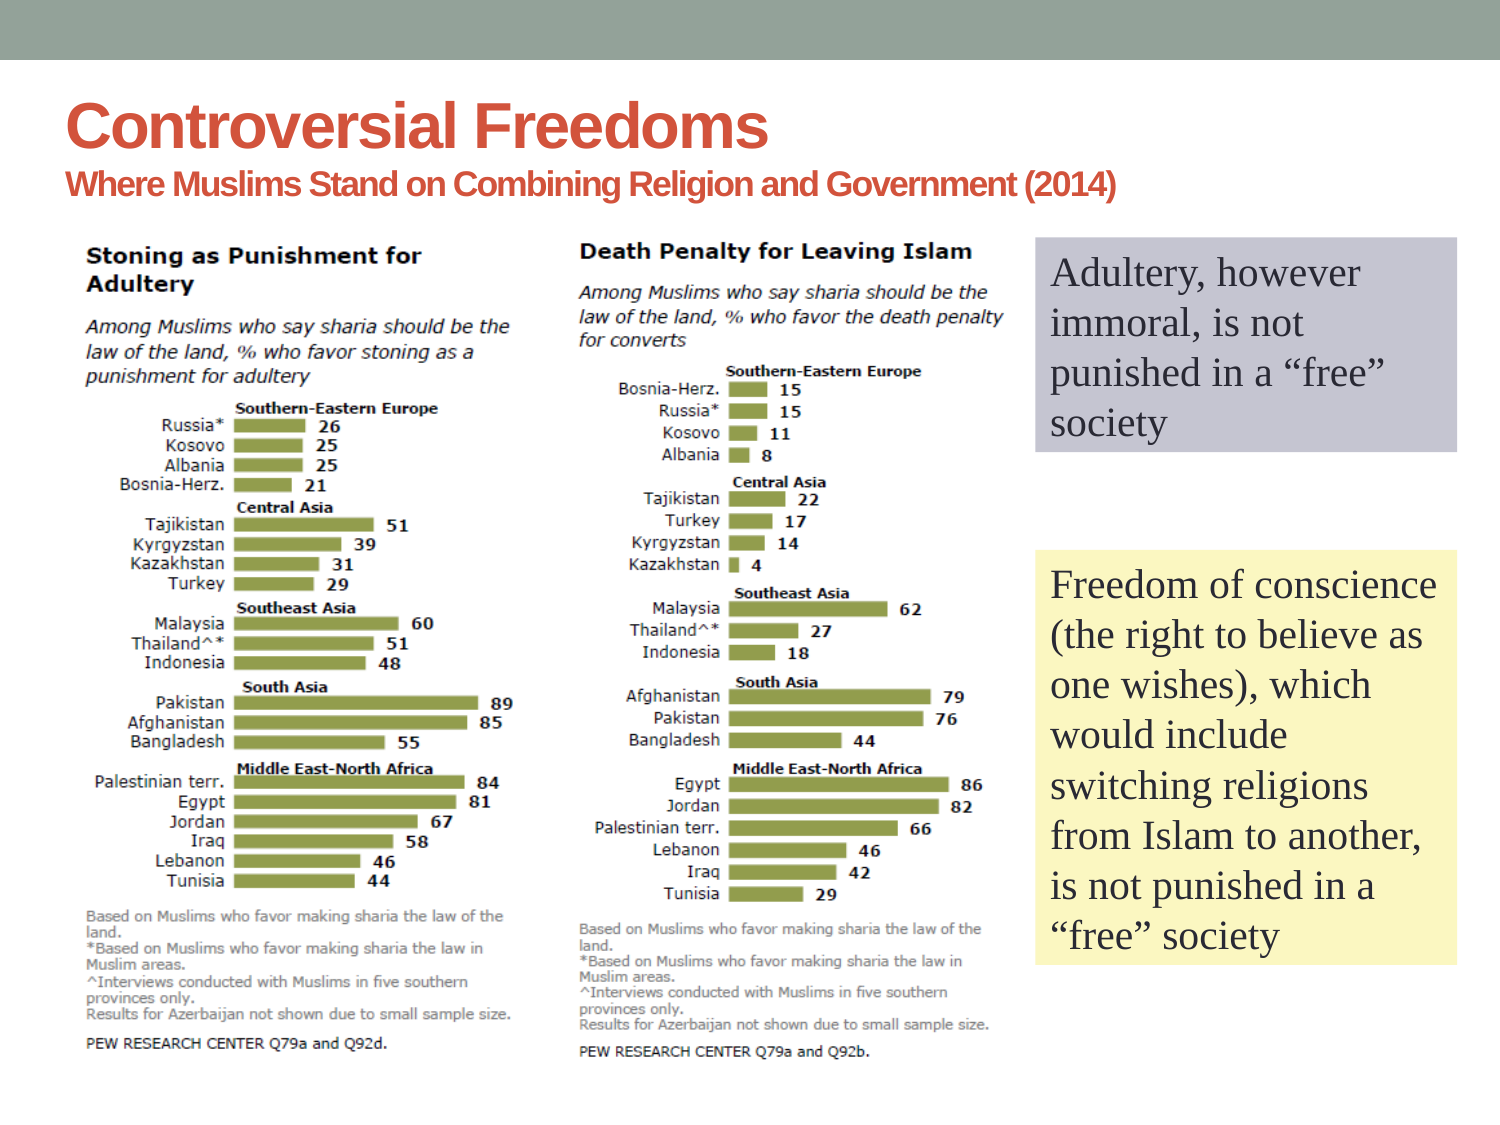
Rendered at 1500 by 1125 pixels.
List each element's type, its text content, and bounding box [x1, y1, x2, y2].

picture [562, 237, 1013, 1062]
text_box Freedom of conscience (the right to believe as one wishes), which would include switching religions from Islam to another, is not punished in a “free” society [1035, 549, 1458, 965]
title Controversial Freedoms Where Muslims Stand on Combining Religion and Government (2014) [50, 75, 1400, 213]
text_box Adultery, however immoral, is not punished in a “free” society [1035, 237, 1458, 453]
picture [74, 237, 530, 1062]
